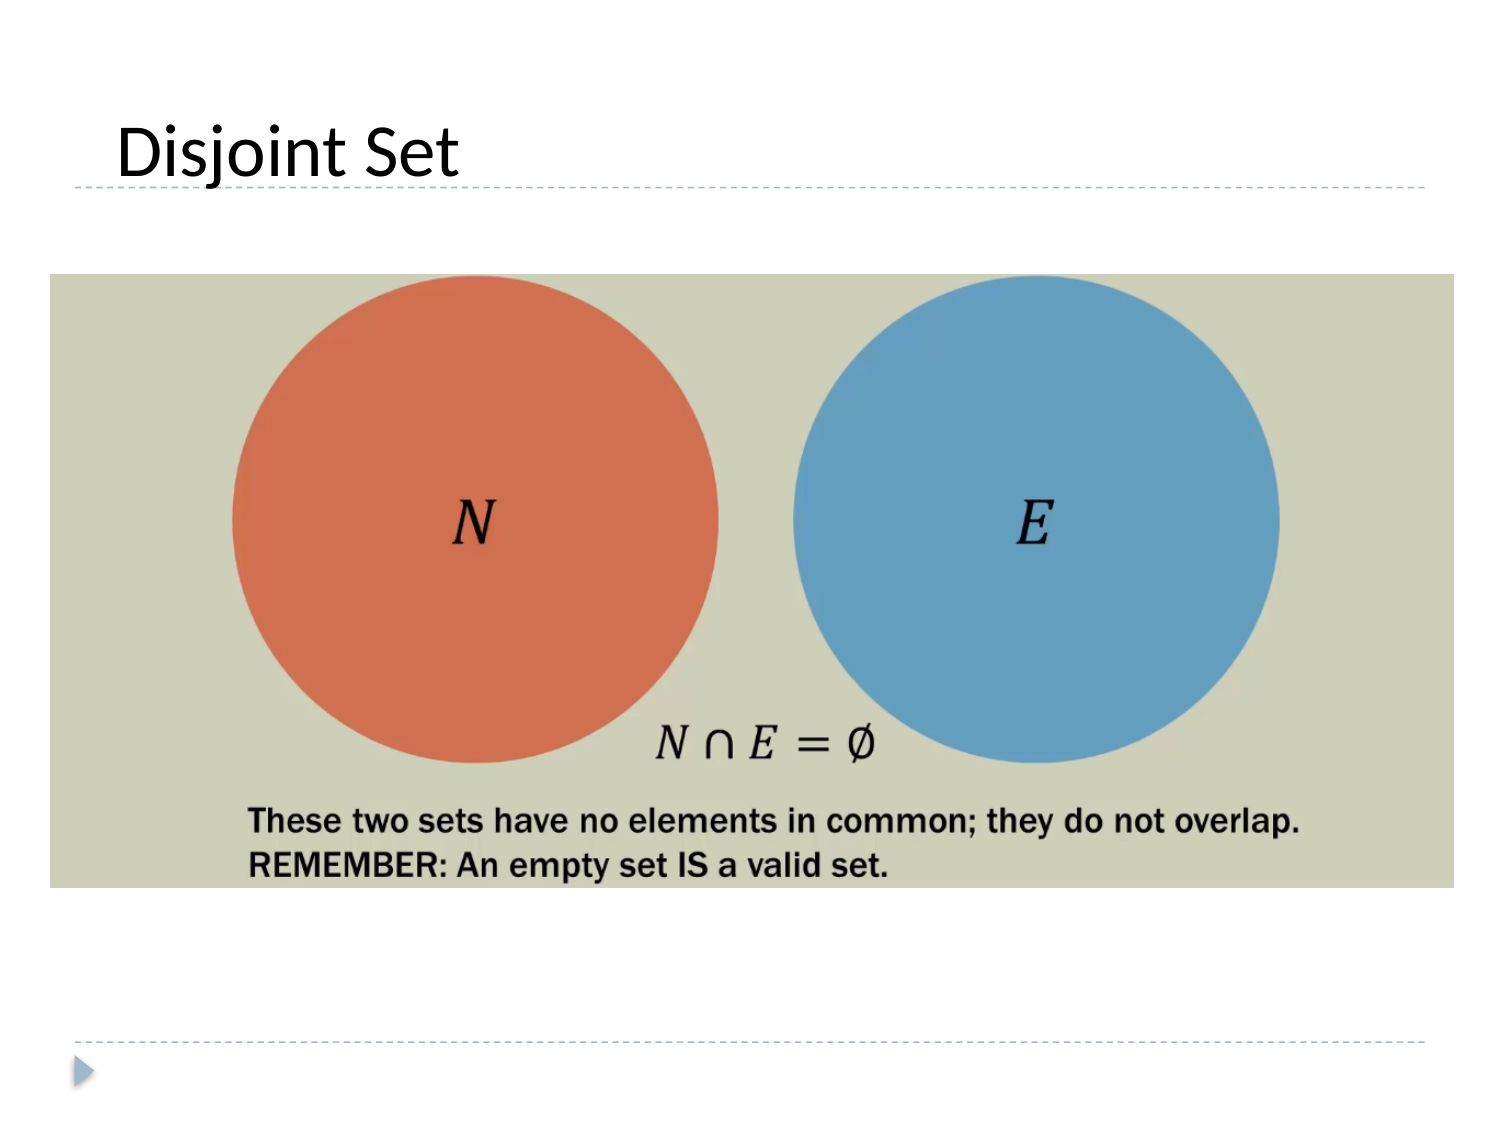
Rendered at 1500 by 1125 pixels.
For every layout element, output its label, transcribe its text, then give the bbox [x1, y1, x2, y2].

picture [49, 274, 1454, 888]
text_box Disjoint Set [101, 93, 477, 199]
